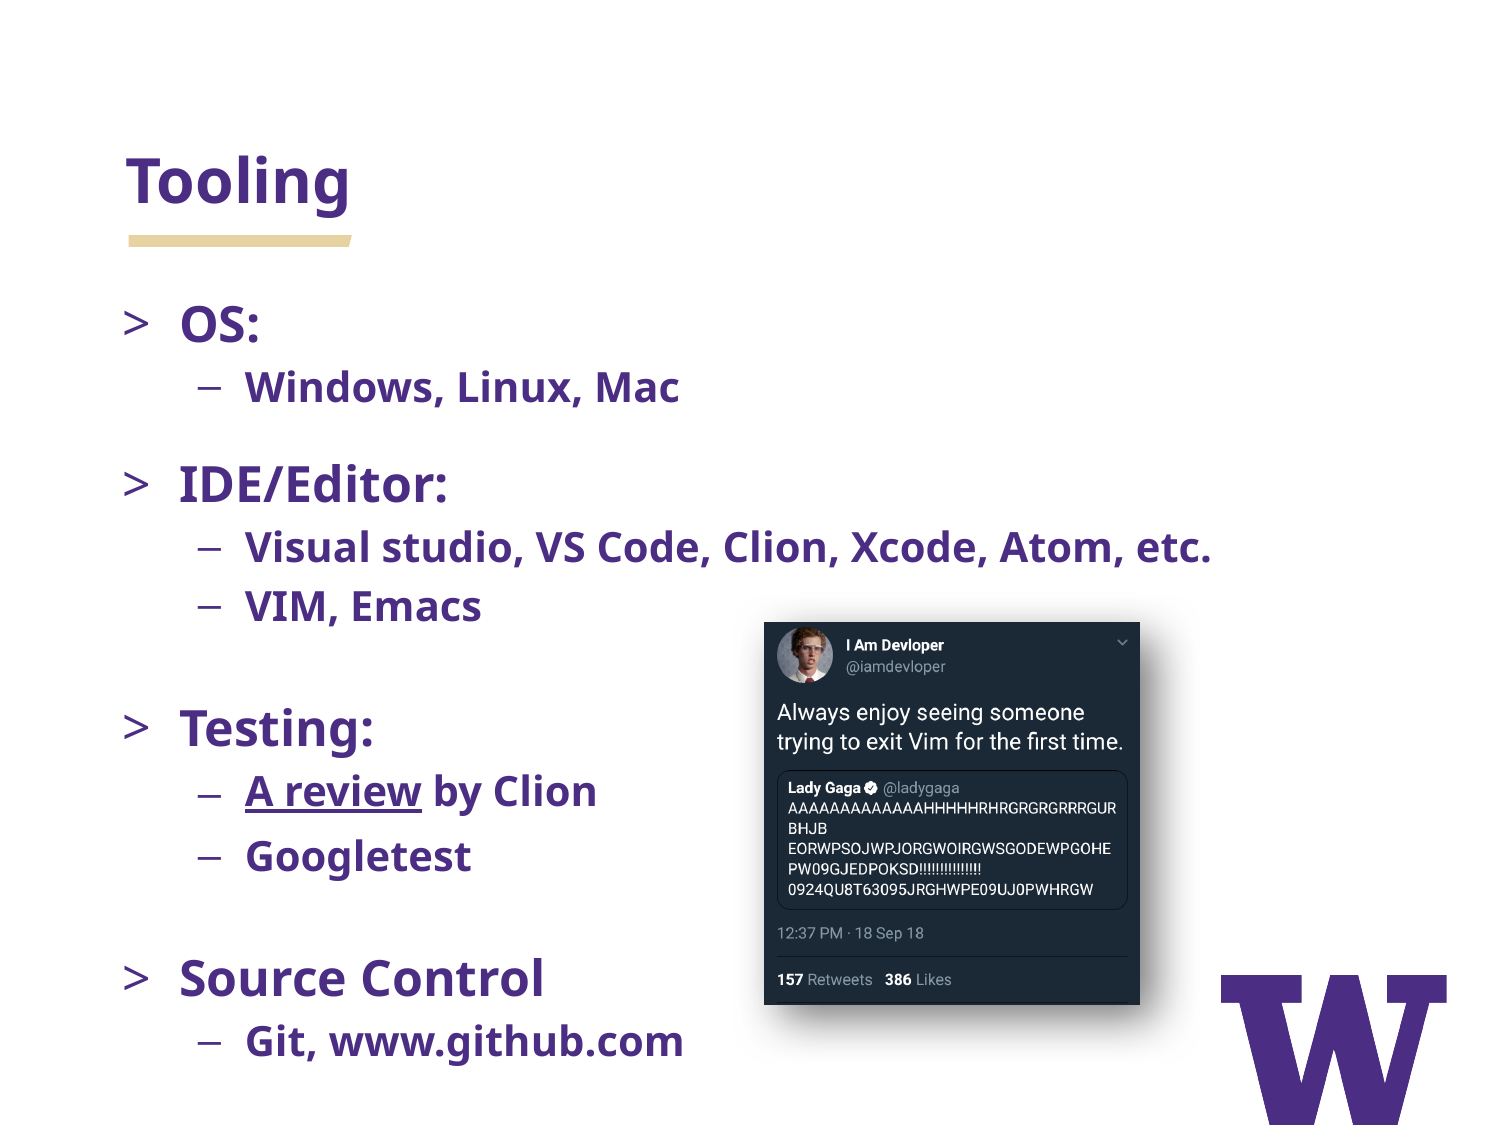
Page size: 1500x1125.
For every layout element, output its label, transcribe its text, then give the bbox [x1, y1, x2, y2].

picture [764, 622, 1140, 1006]
picture [128, 235, 352, 247]
title Tooling [110, 60, 1453, 224]
picture [1221, 975, 1447, 1125]
list OS: Windows, Linux, Mac IDE/Editor: Visual studio, VS Code, Clion, Xcode, Atom, etc. VIM, Emacs Testing: A review by Clion Googletest Source Control Git, www.github.com [108, 284, 1453, 944]
